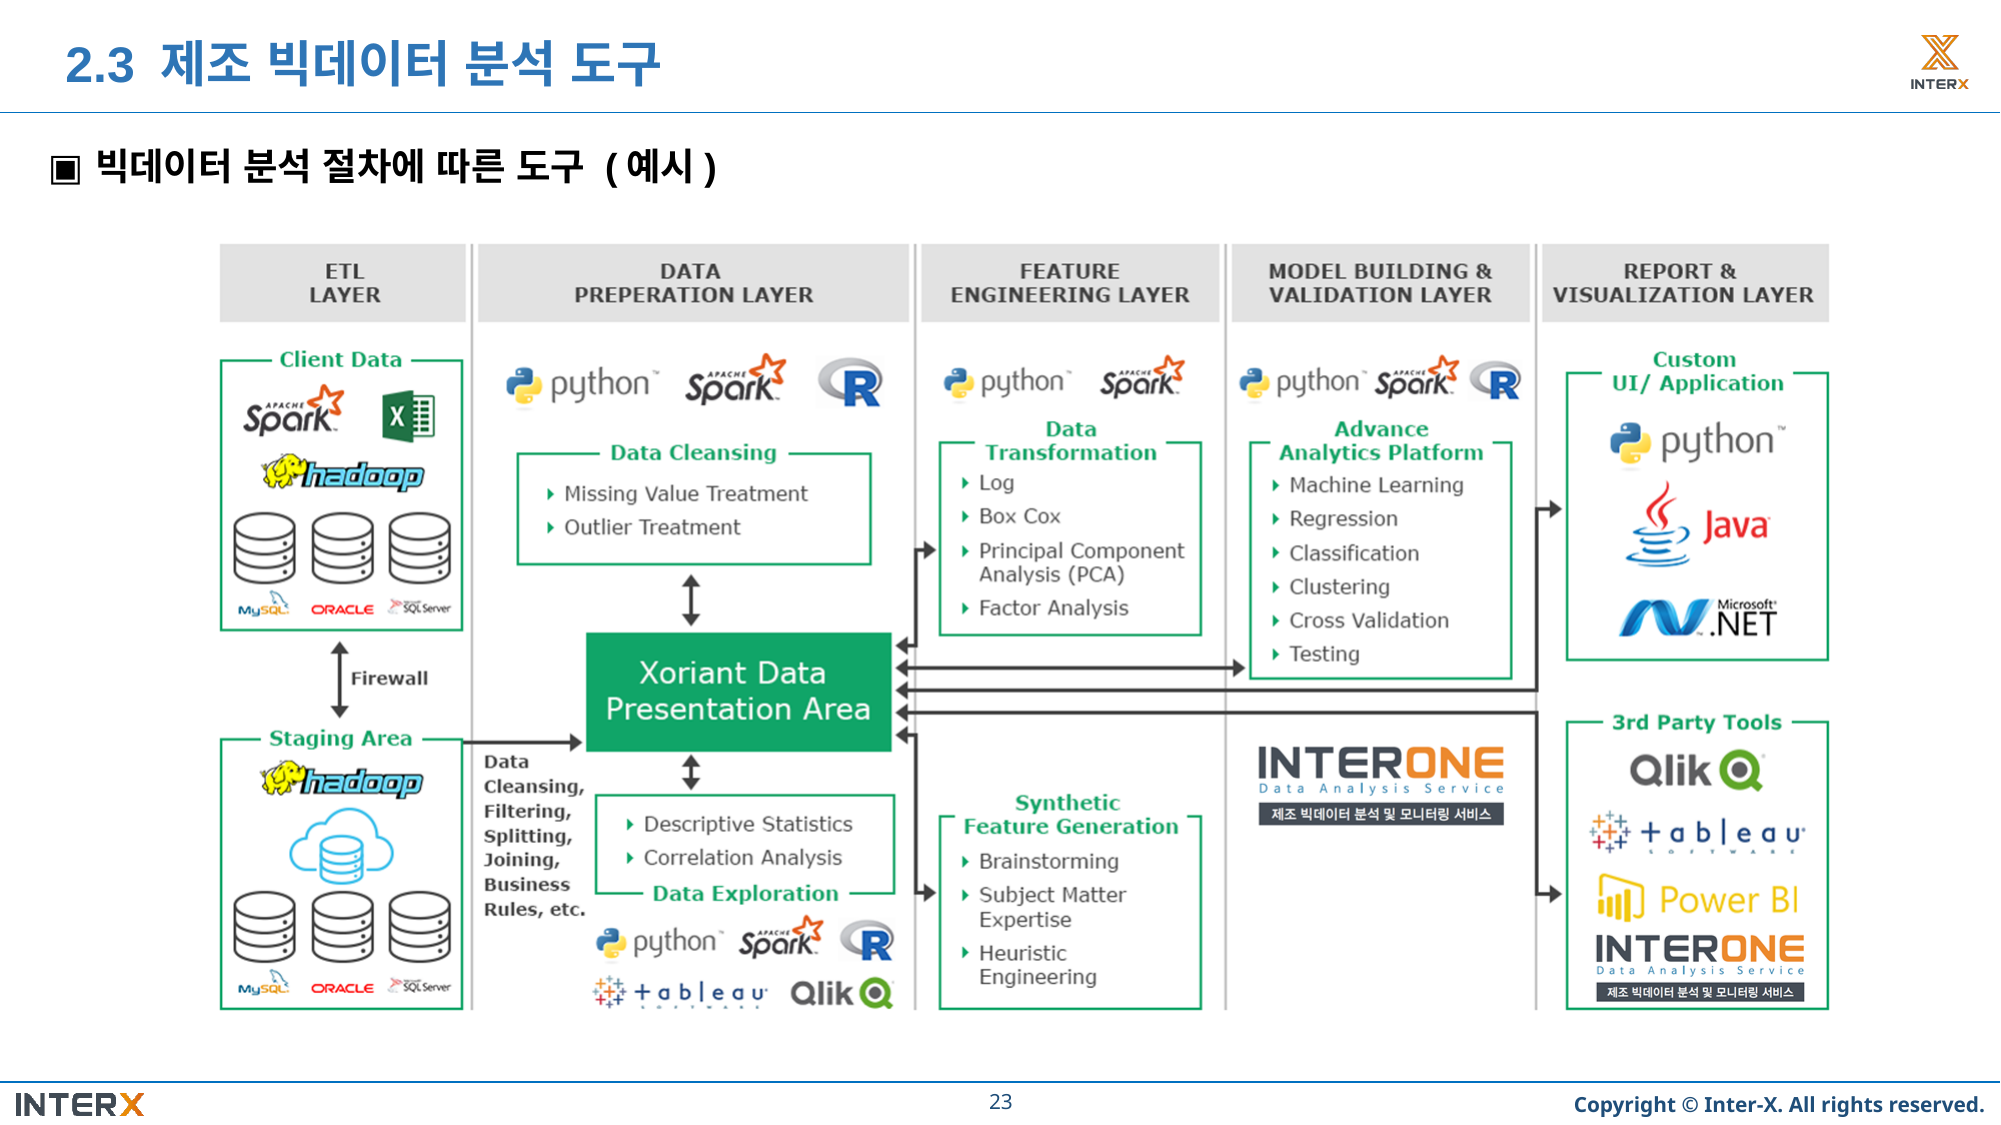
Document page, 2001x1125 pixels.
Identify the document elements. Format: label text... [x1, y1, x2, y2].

text_box 빅데이터 분석 절차에 따른 도구 (예시) [33, 135, 1625, 196]
picture [205, 229, 1844, 1025]
text_box 2.3 제조 빅데이터 분석 도구 [50, 25, 678, 101]
picture [16, 1093, 144, 1116]
picture [1911, 35, 1969, 89]
